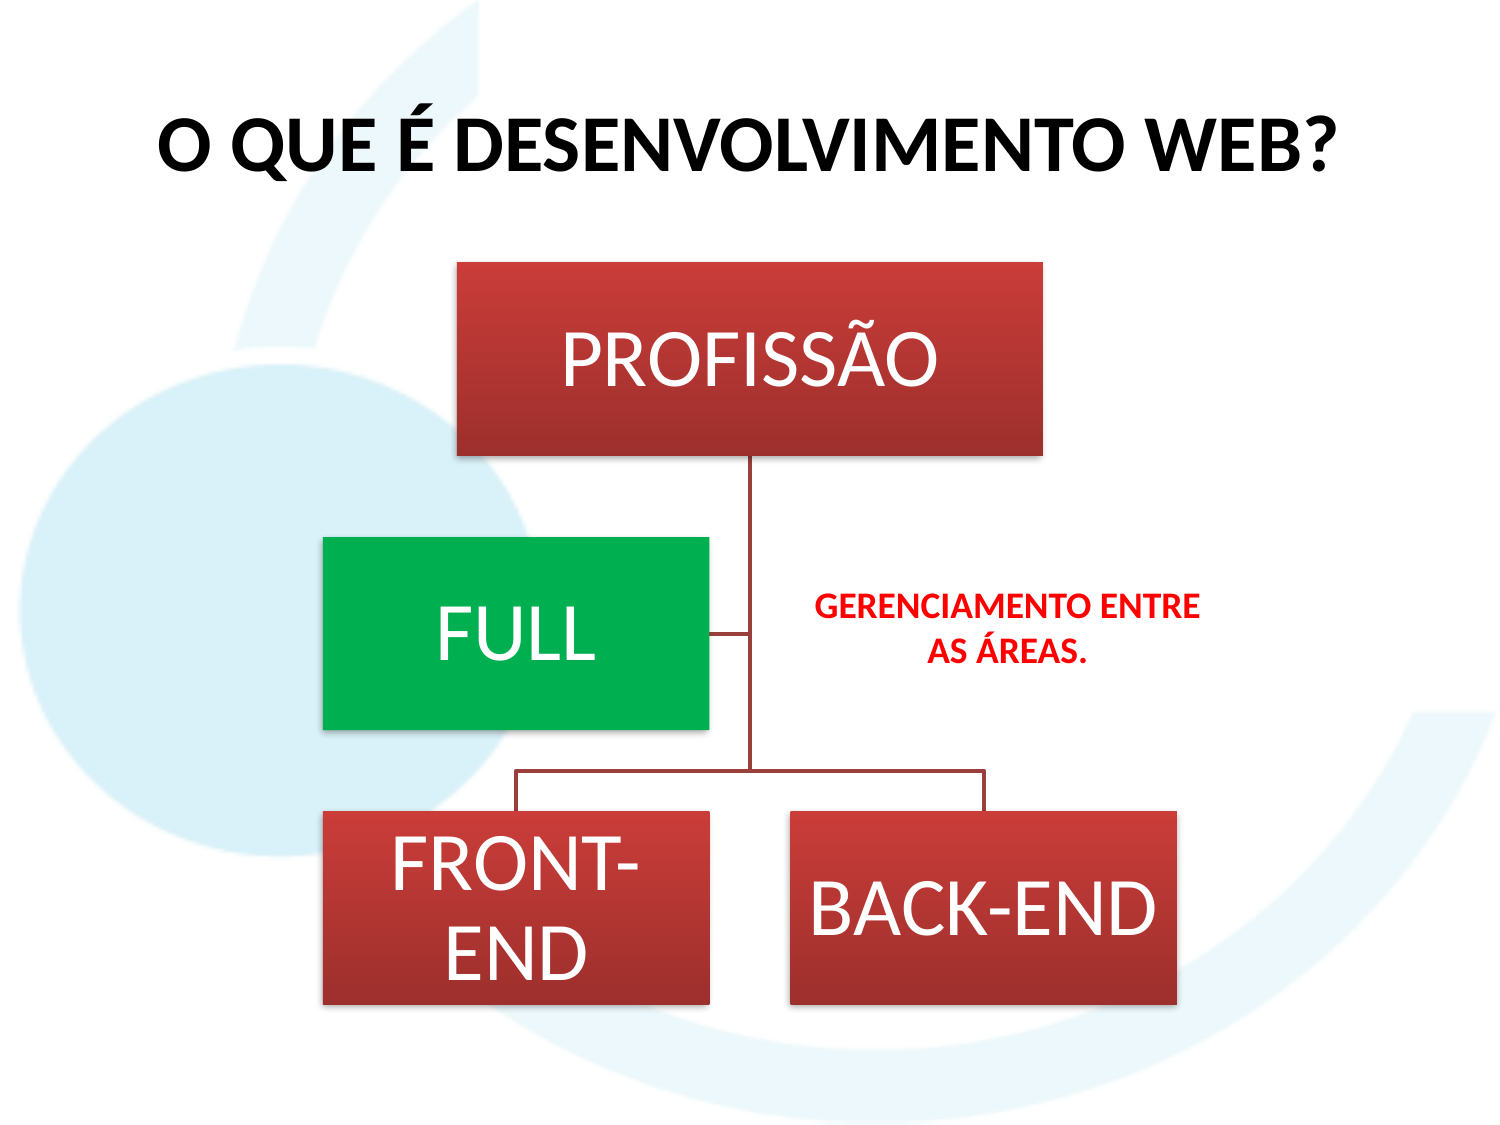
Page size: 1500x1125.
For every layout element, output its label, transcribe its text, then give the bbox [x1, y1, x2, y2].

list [74, 262, 1426, 1006]
title O QUE É DESENVOLVIMENTO WEB? [75, 45, 1425, 233]
